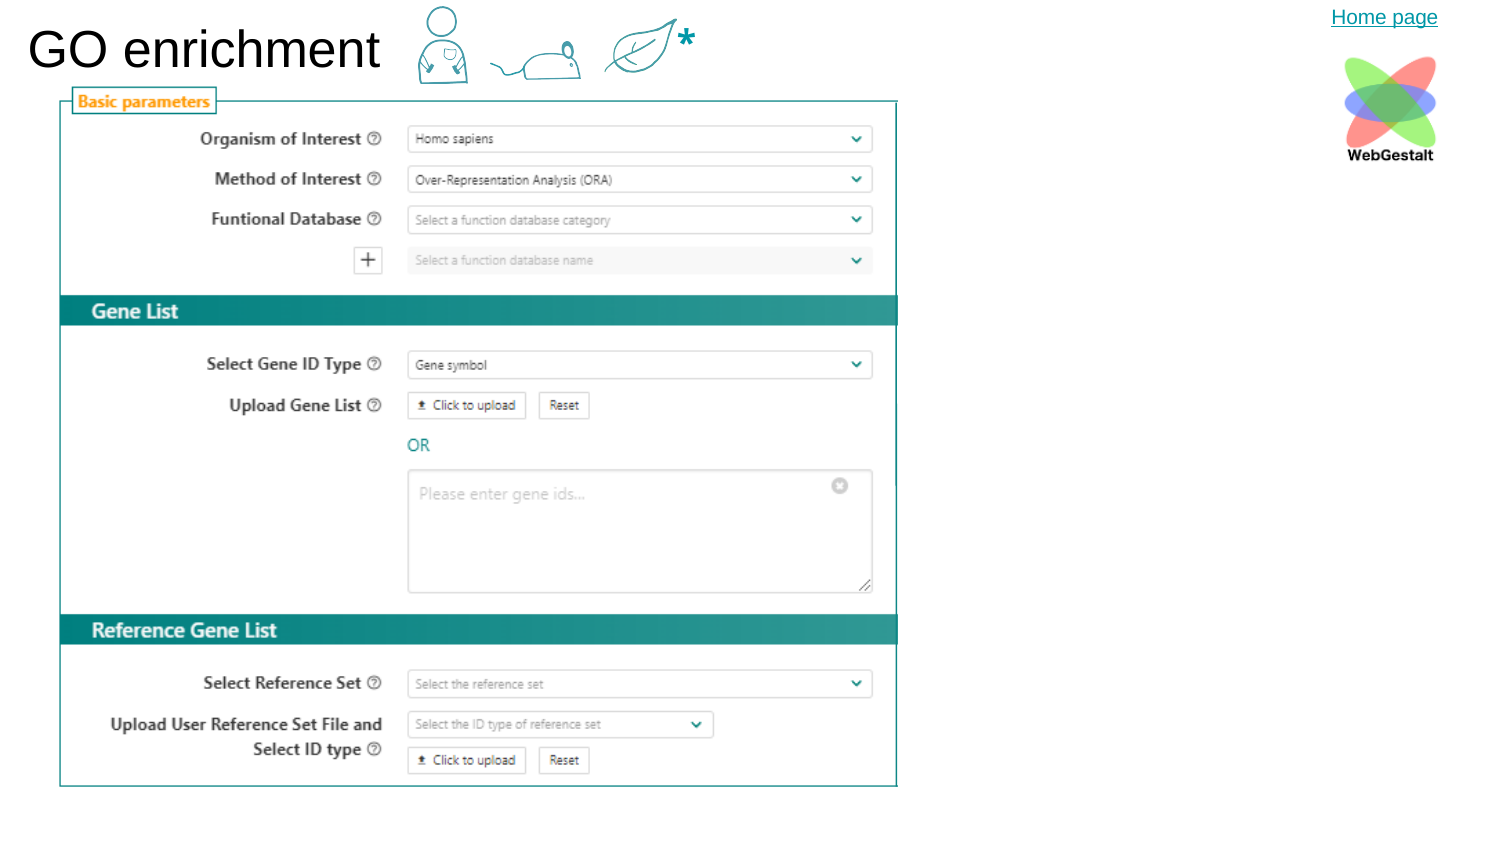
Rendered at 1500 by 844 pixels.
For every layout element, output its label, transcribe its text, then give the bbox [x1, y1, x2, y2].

picture [490, 41, 581, 80]
title GO enrichment [12, 0, 1152, 130]
picture [603, 16, 678, 74]
picture [417, 5, 468, 84]
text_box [43, 84, 898, 798]
picture [1330, 45, 1452, 177]
text_box Home page [1284, 0, 1485, 42]
